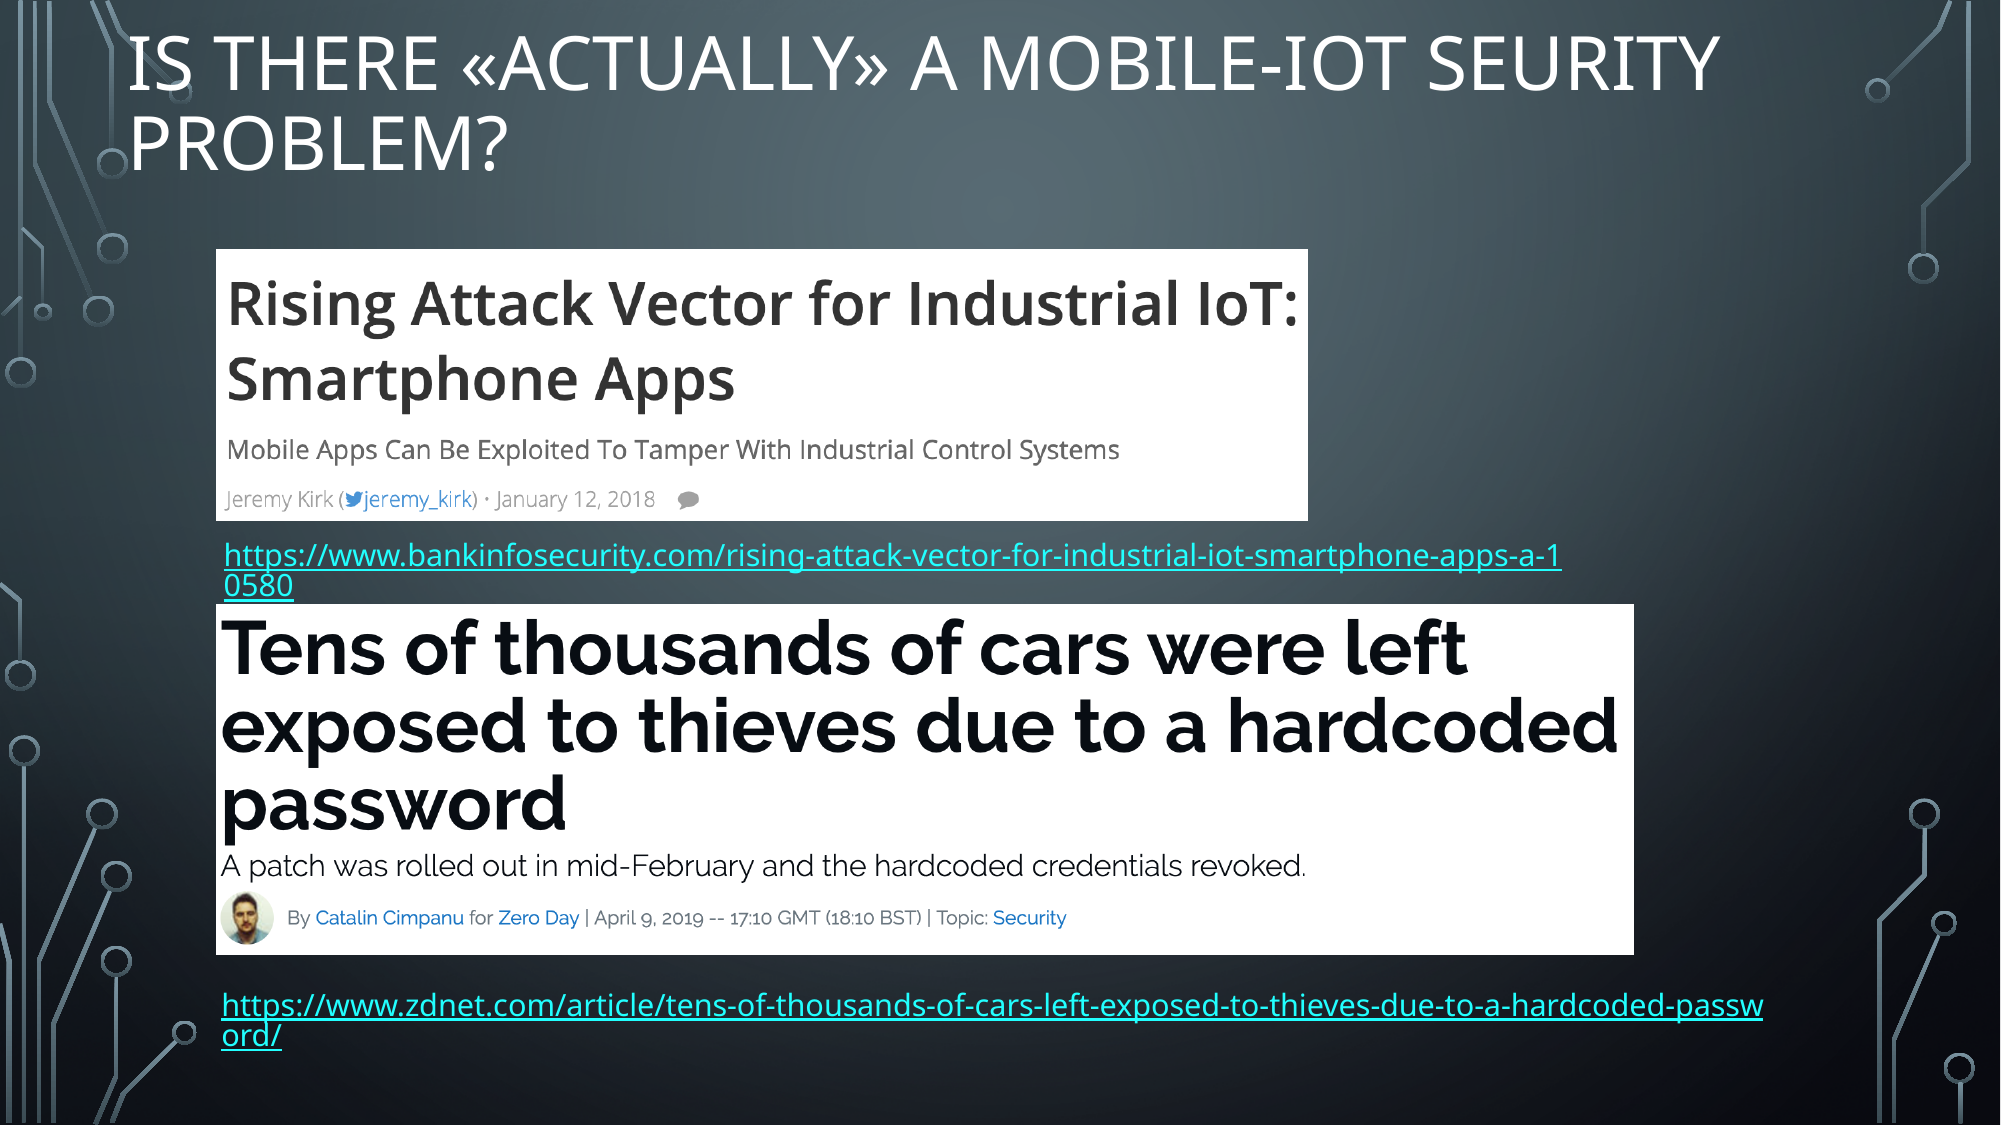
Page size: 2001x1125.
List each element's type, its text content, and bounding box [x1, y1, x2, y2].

picture [216, 604, 1634, 955]
picture [216, 248, 1308, 521]
title IS there «ACTUALLY» a mobile-iot seurity problem? [107, 25, 1893, 208]
text_box https://www.bankinfosecurity.com/rising-attack-vector-for-industrial-iot-smartphone-apps-a-10580 [203, 515, 1593, 669]
text_box https://www.zdnet.com/article/tens-of-thousands-of-cars-left-exposed-to-thieves-due-to-a-hardcoded-password/ [201, 965, 1799, 1051]
